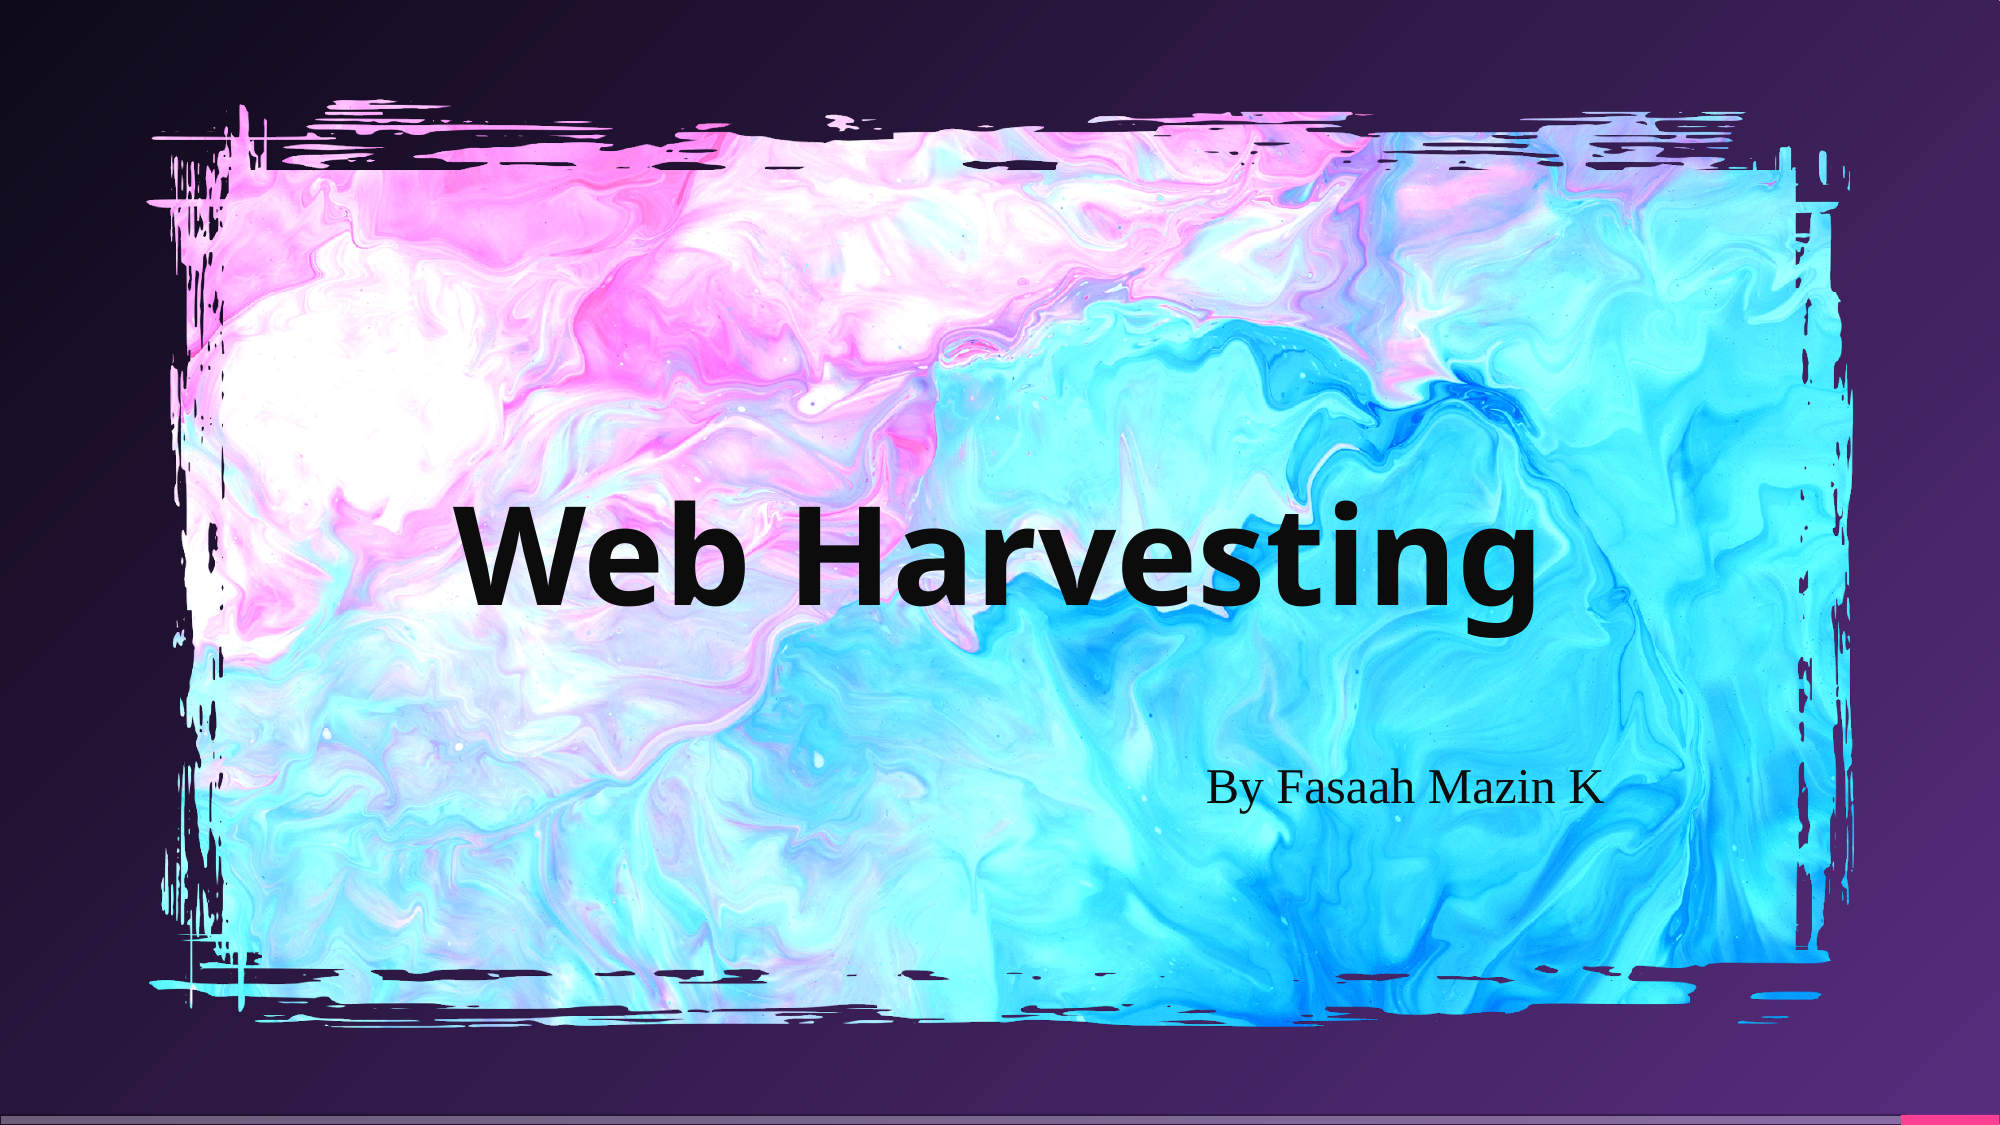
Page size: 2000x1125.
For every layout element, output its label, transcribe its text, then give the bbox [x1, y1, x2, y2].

picture [5, 0, 1994, 1125]
title Web Harvesting [392, 238, 1607, 636]
subtitle By Fasaah Mazin K [394, 734, 1605, 860]
